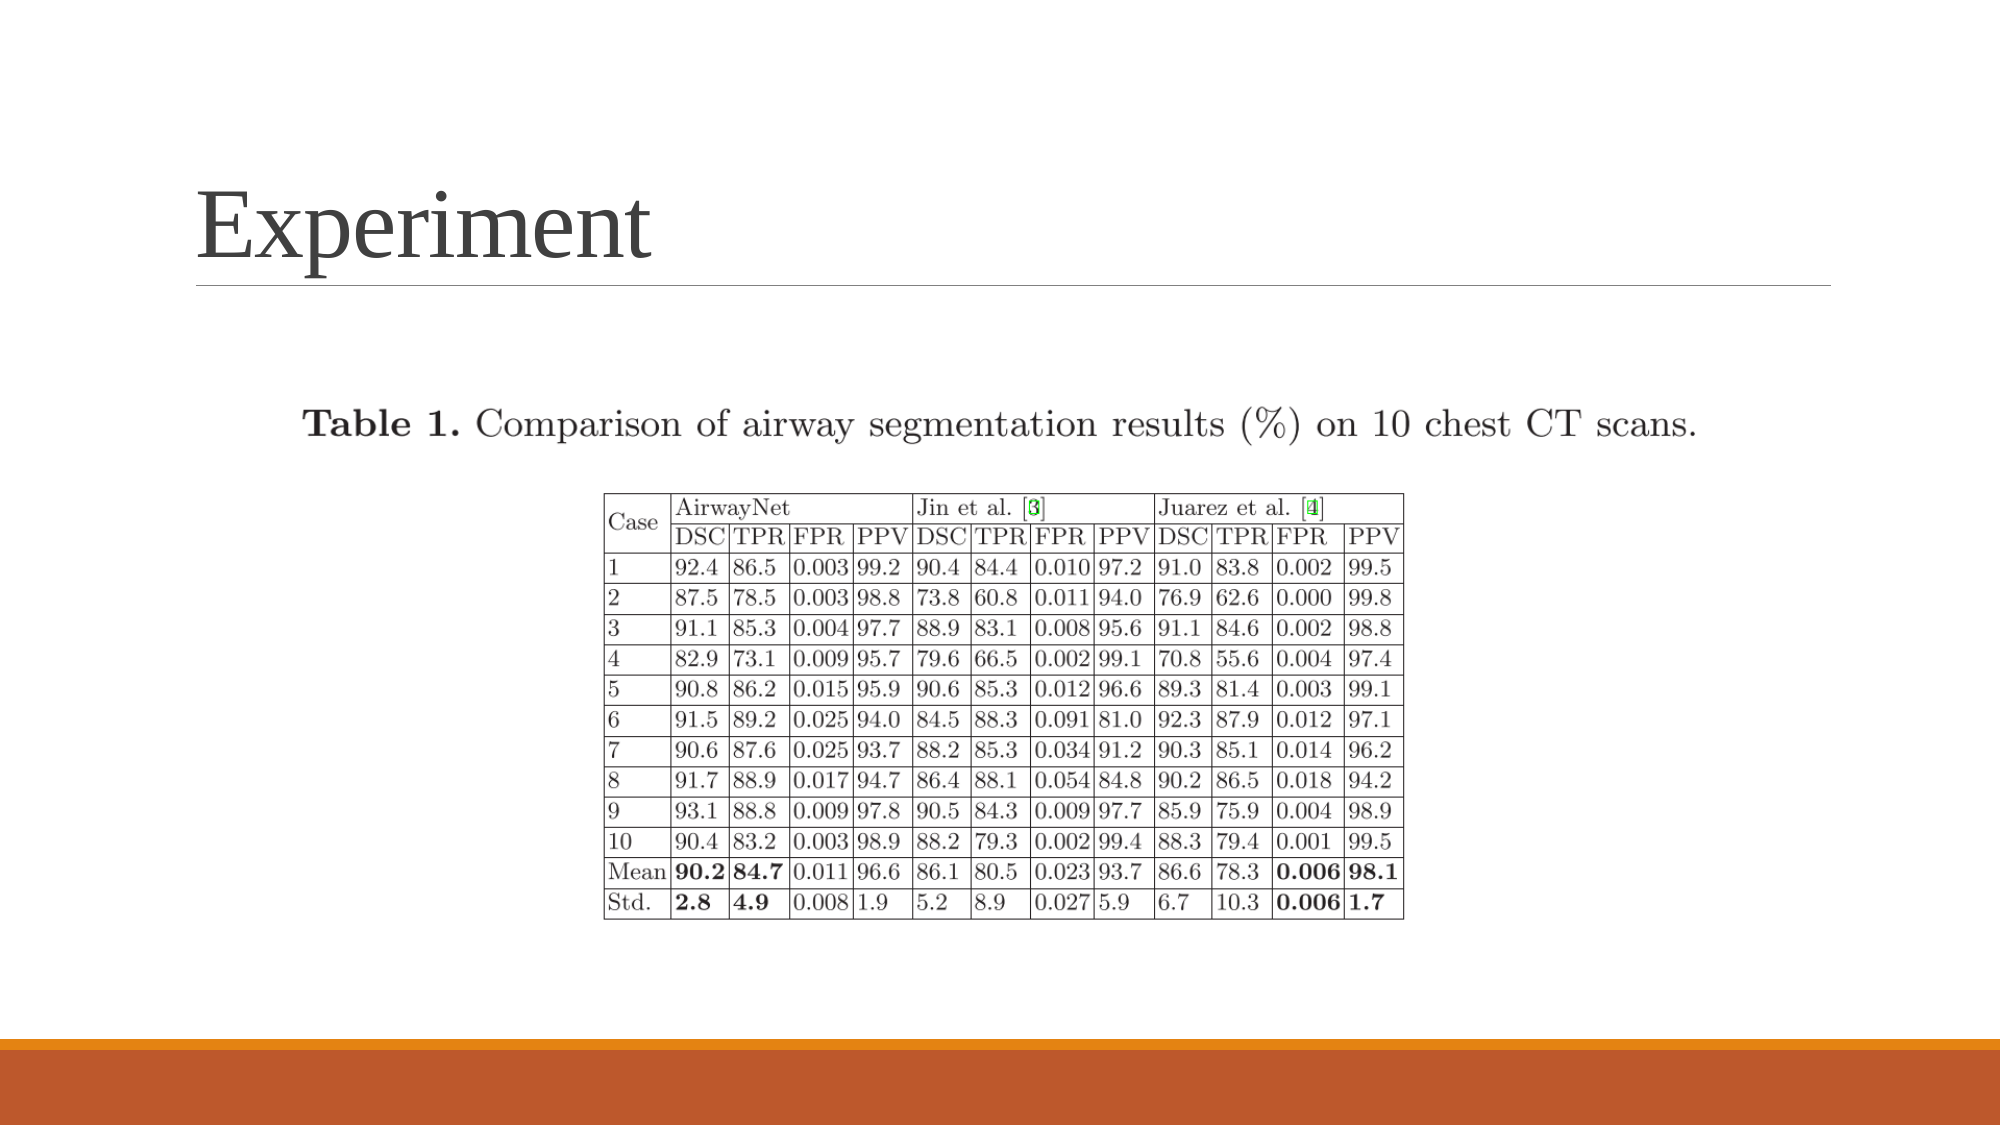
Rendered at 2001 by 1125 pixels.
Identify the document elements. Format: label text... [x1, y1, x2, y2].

picture [290, 366, 1719, 953]
title Experiment [180, 47, 1830, 285]
